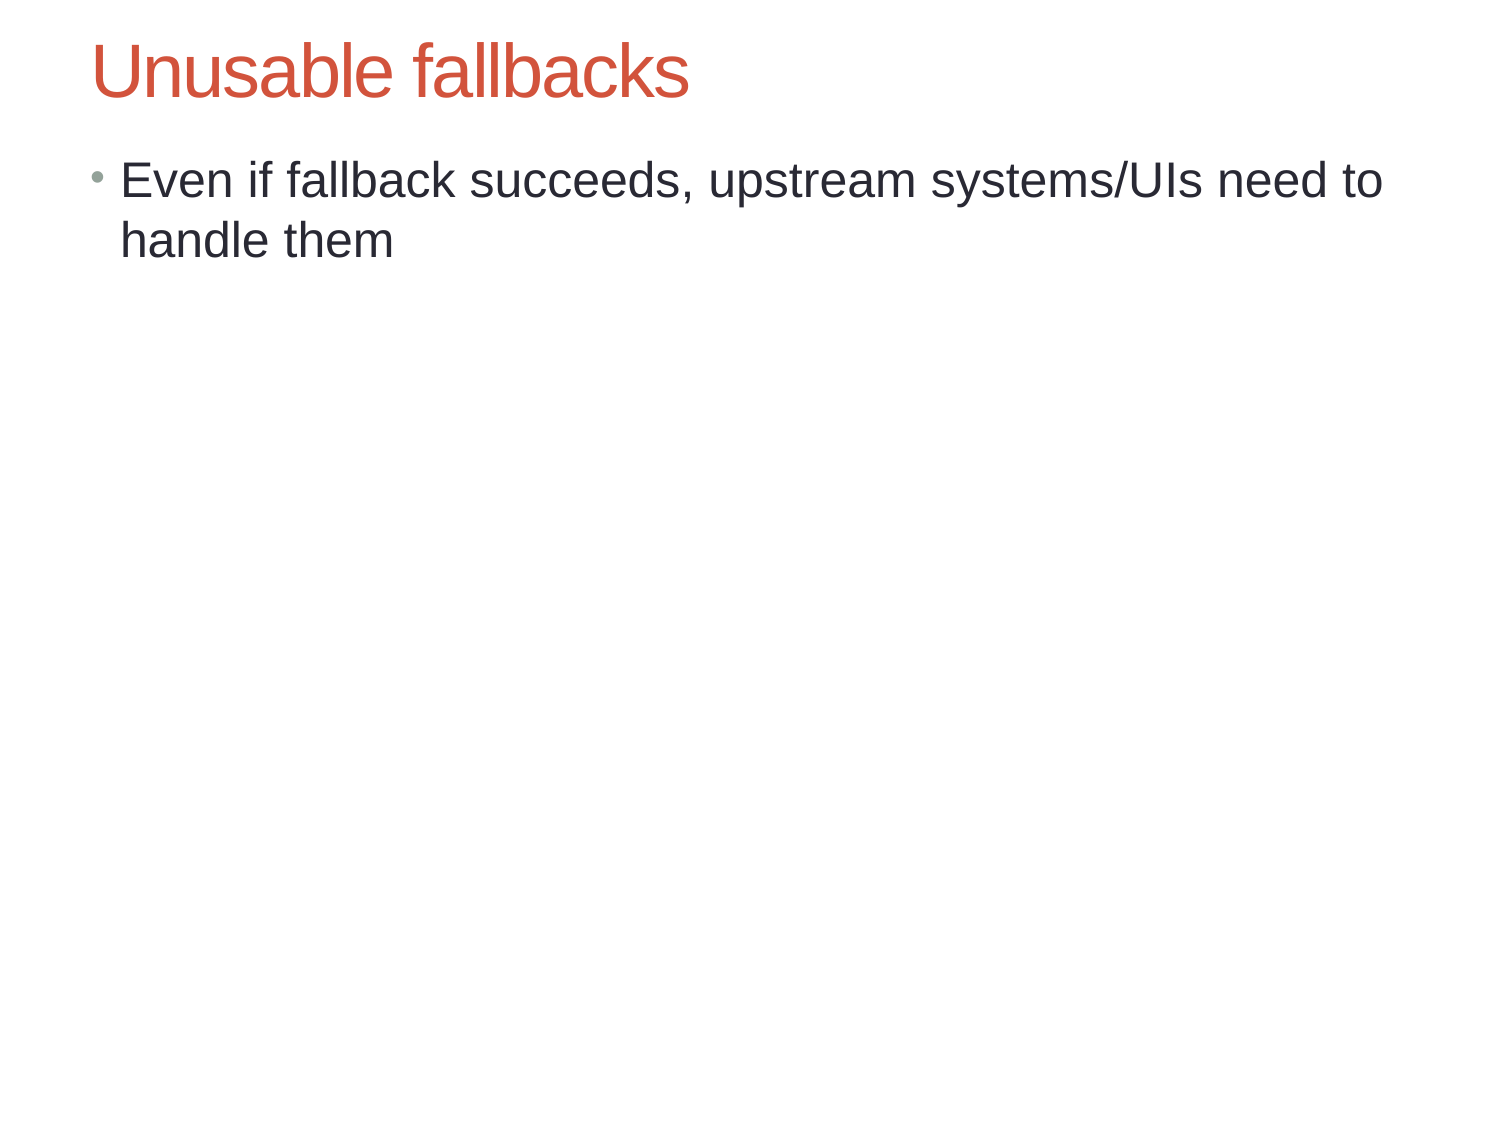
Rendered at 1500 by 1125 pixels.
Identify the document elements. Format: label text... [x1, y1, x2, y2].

list Even if fallback succeeds, upstream systems/UIs need to handle them [75, 139, 1425, 1063]
title Unusable fallbacks [75, 14, 1425, 121]
